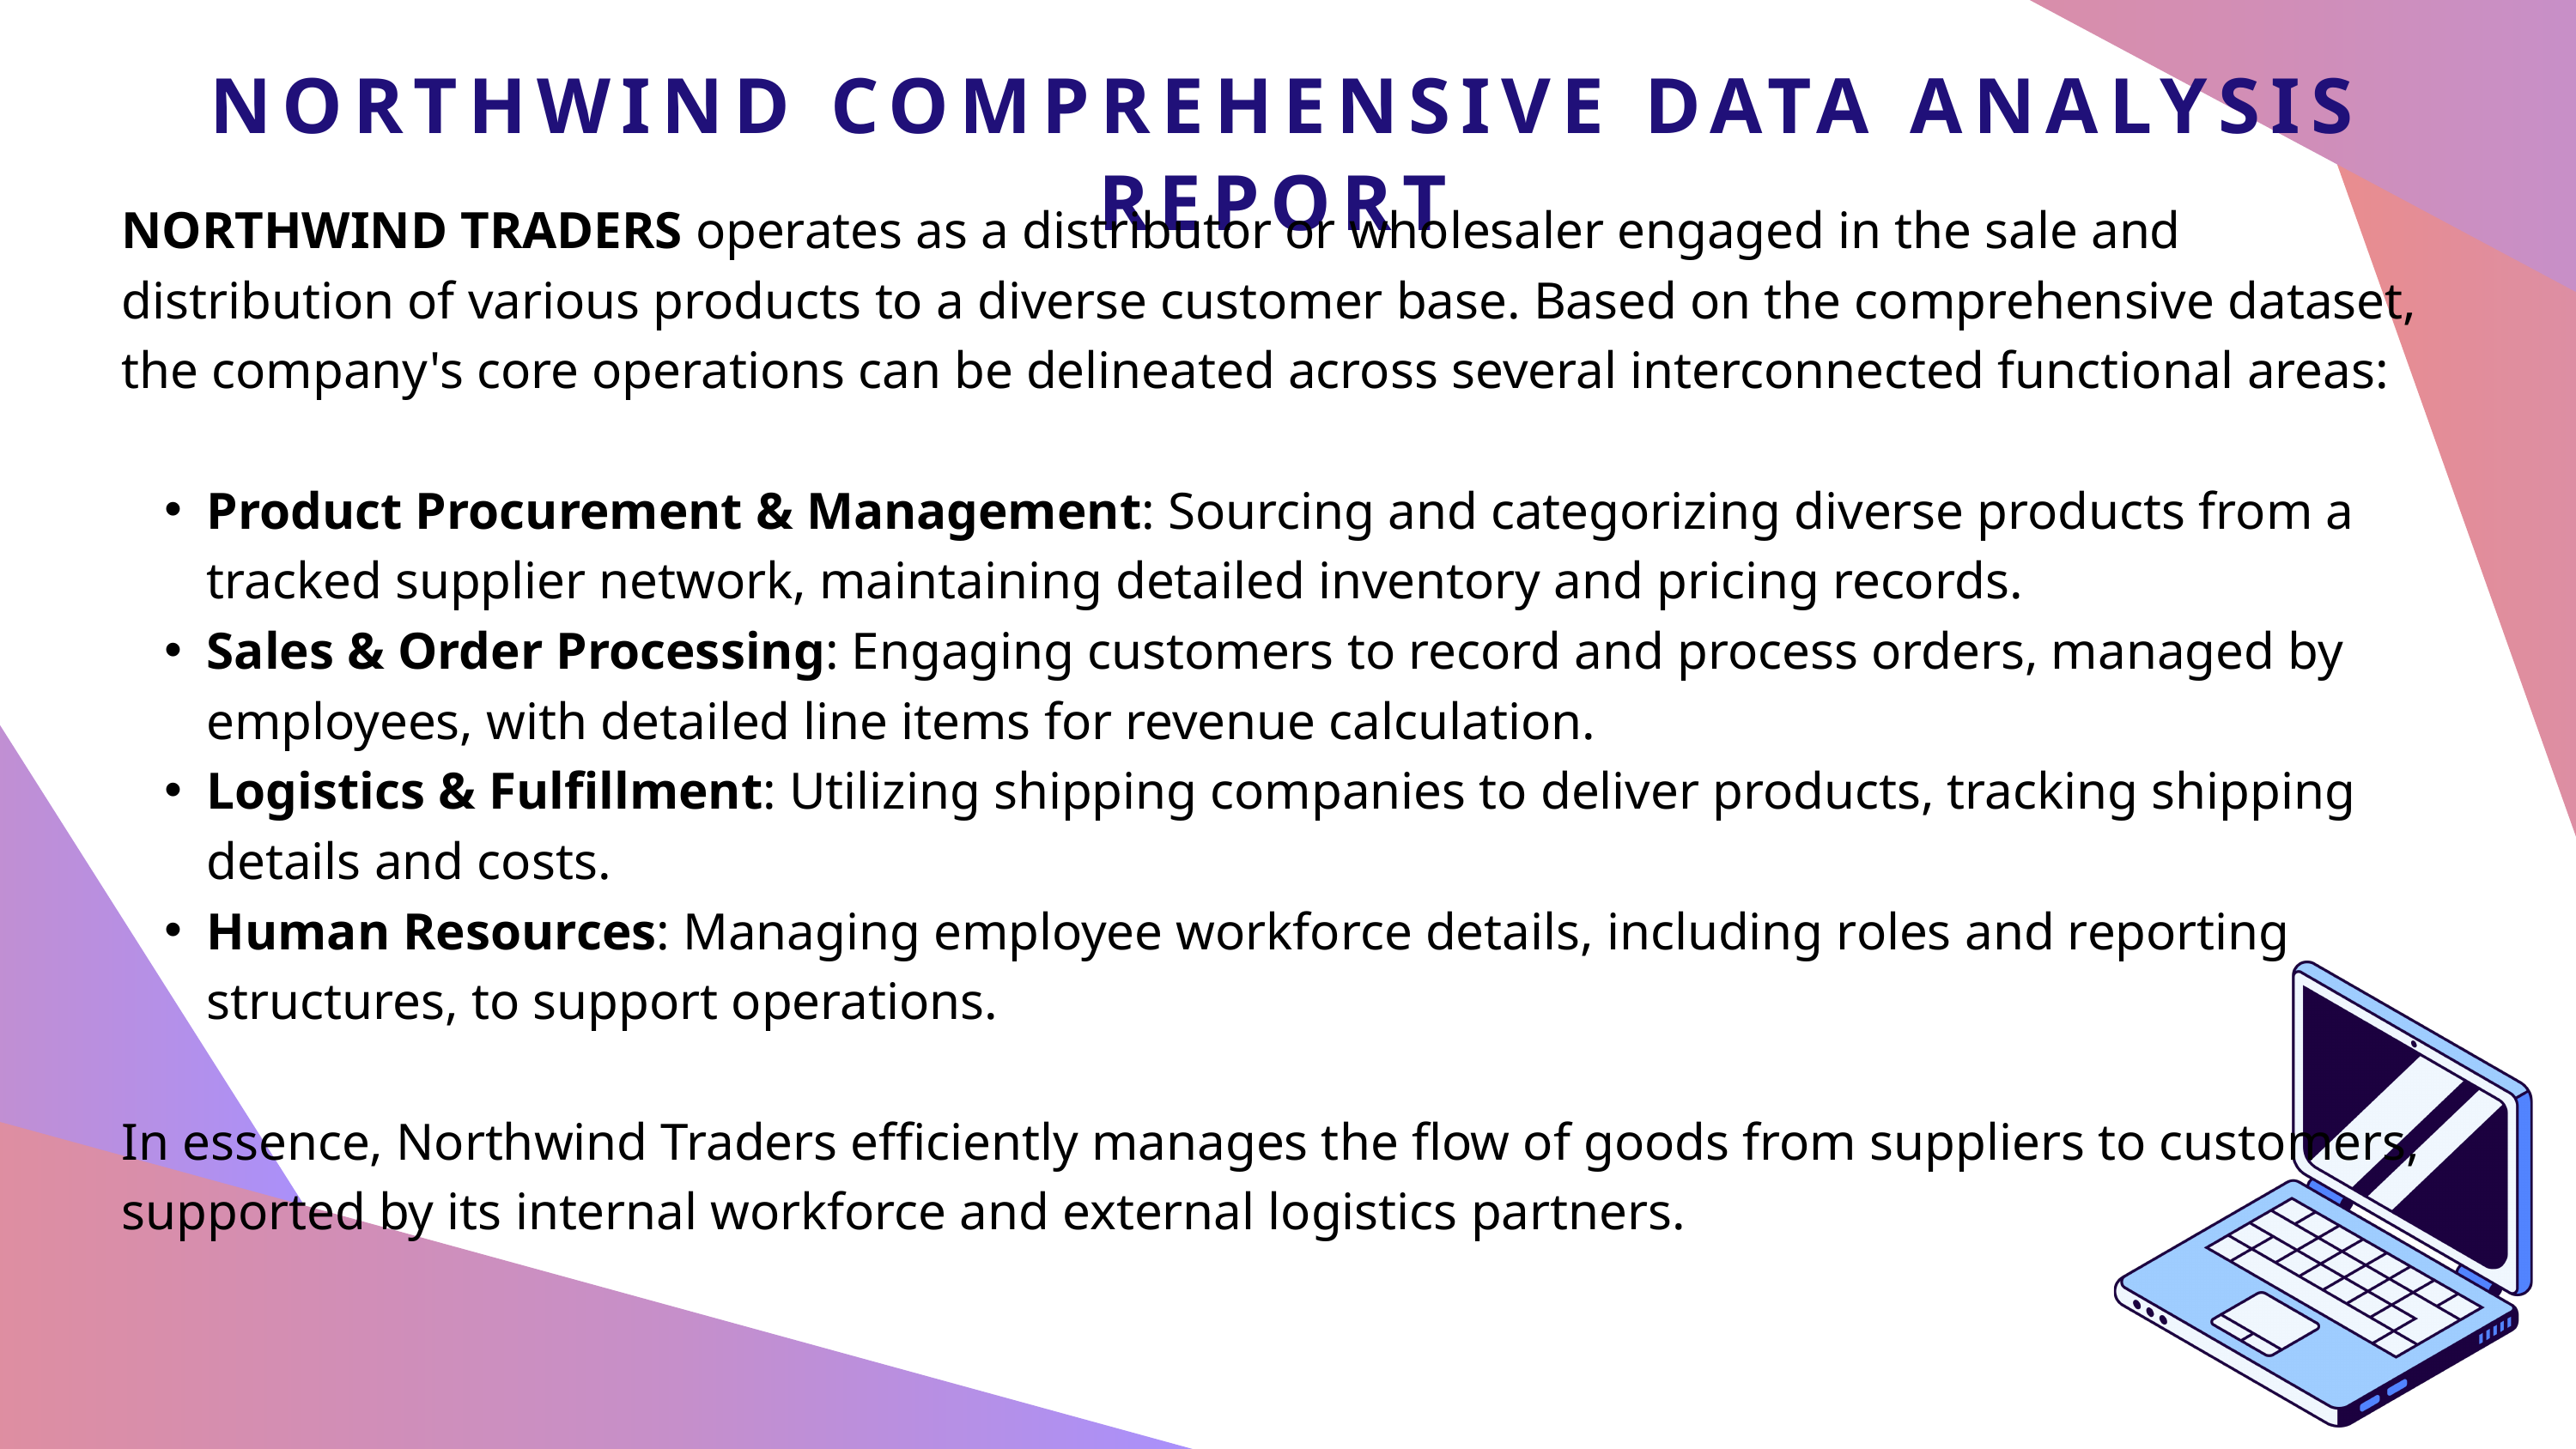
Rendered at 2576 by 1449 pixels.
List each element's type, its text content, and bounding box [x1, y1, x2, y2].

text_box [0, 724, 121, 1155]
text_box [0, 1122, 1193, 1449]
text_box NORTHWIND TRADERS operates as a distributor or wholesaler engaged in the sale and distribution of various products to a diverse customer base. Based on the comprehensive dataset, the company's core operations can be delineated across several interconnected functional areas: Product Procurement & Management: Sourcing and categorizing diverse products from a tracked supplier network, maintaining detailed inventory and pricing records. Sales & Order Processing: Engaging customers to record and process orders, managed by employees, with detailed line items for revenue calculation. Logistics & Fulfillment: Utilizing shipping companies to deliver products, tracking shipping details and costs. Human Resources: Managing employee workforce details, including roles and reporting structures, to support operations. In essence, Northwind Traders efficiently manages the flow of goods from suppliers to customers, supported by its internal workforce and external logistics partners. [121, 188, 2432, 1311]
text_box [2432, 246, 2576, 837]
text_box NORTHWIND COMPREHENSIVE DATA ANALYSIS REPORT [43, 52, 2533, 246]
text_box [2113, 961, 2533, 1428]
text_box [2029, 0, 2576, 293]
